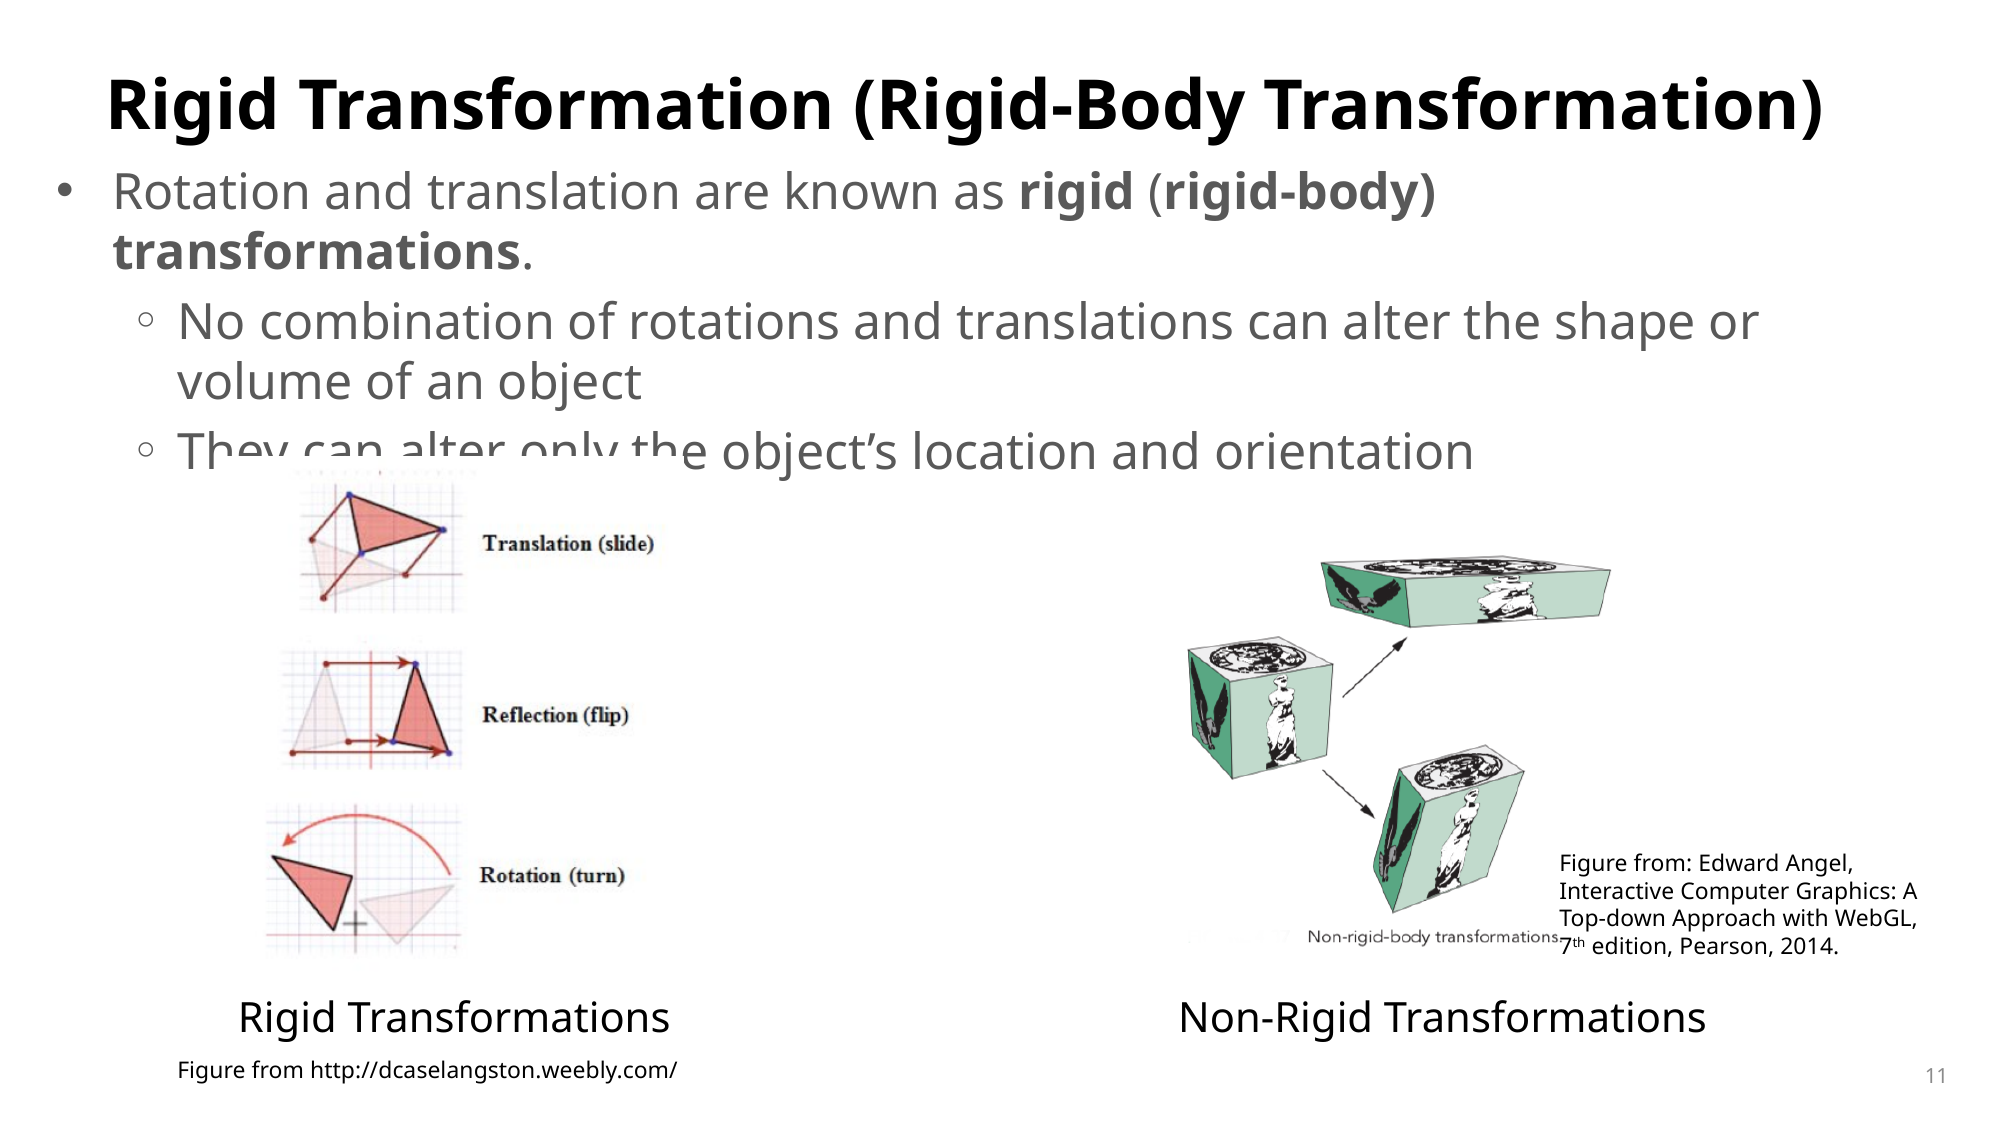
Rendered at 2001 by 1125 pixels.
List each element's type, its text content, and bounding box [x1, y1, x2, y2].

text_box Rigid Transformations [223, 983, 686, 1048]
title Rigid Transformation (Rigid-Body Transformation) [90, 42, 1902, 161]
picture [1161, 544, 1623, 953]
text_box Figure from http://dcaselangston.weebly.com/ [162, 1048, 693, 1091]
text_box Figure from: Edward Angel, Interactive Computer Graphics: A Top-down Approach with WebGL, 7th edition, Pearson, 2014. [1544, 841, 1950, 967]
picture [223, 456, 684, 975]
slide_number 11 [1901, 1046, 1964, 1107]
text_box Non-Rigid Transformations [1163, 983, 1723, 1049]
list Rotation and translation are known as rigid (rigid-body) transformations. No combination of rotations and translations can alter the shape or volume of an object They can alter only the object’s location and orientation [41, 151, 1884, 448]
